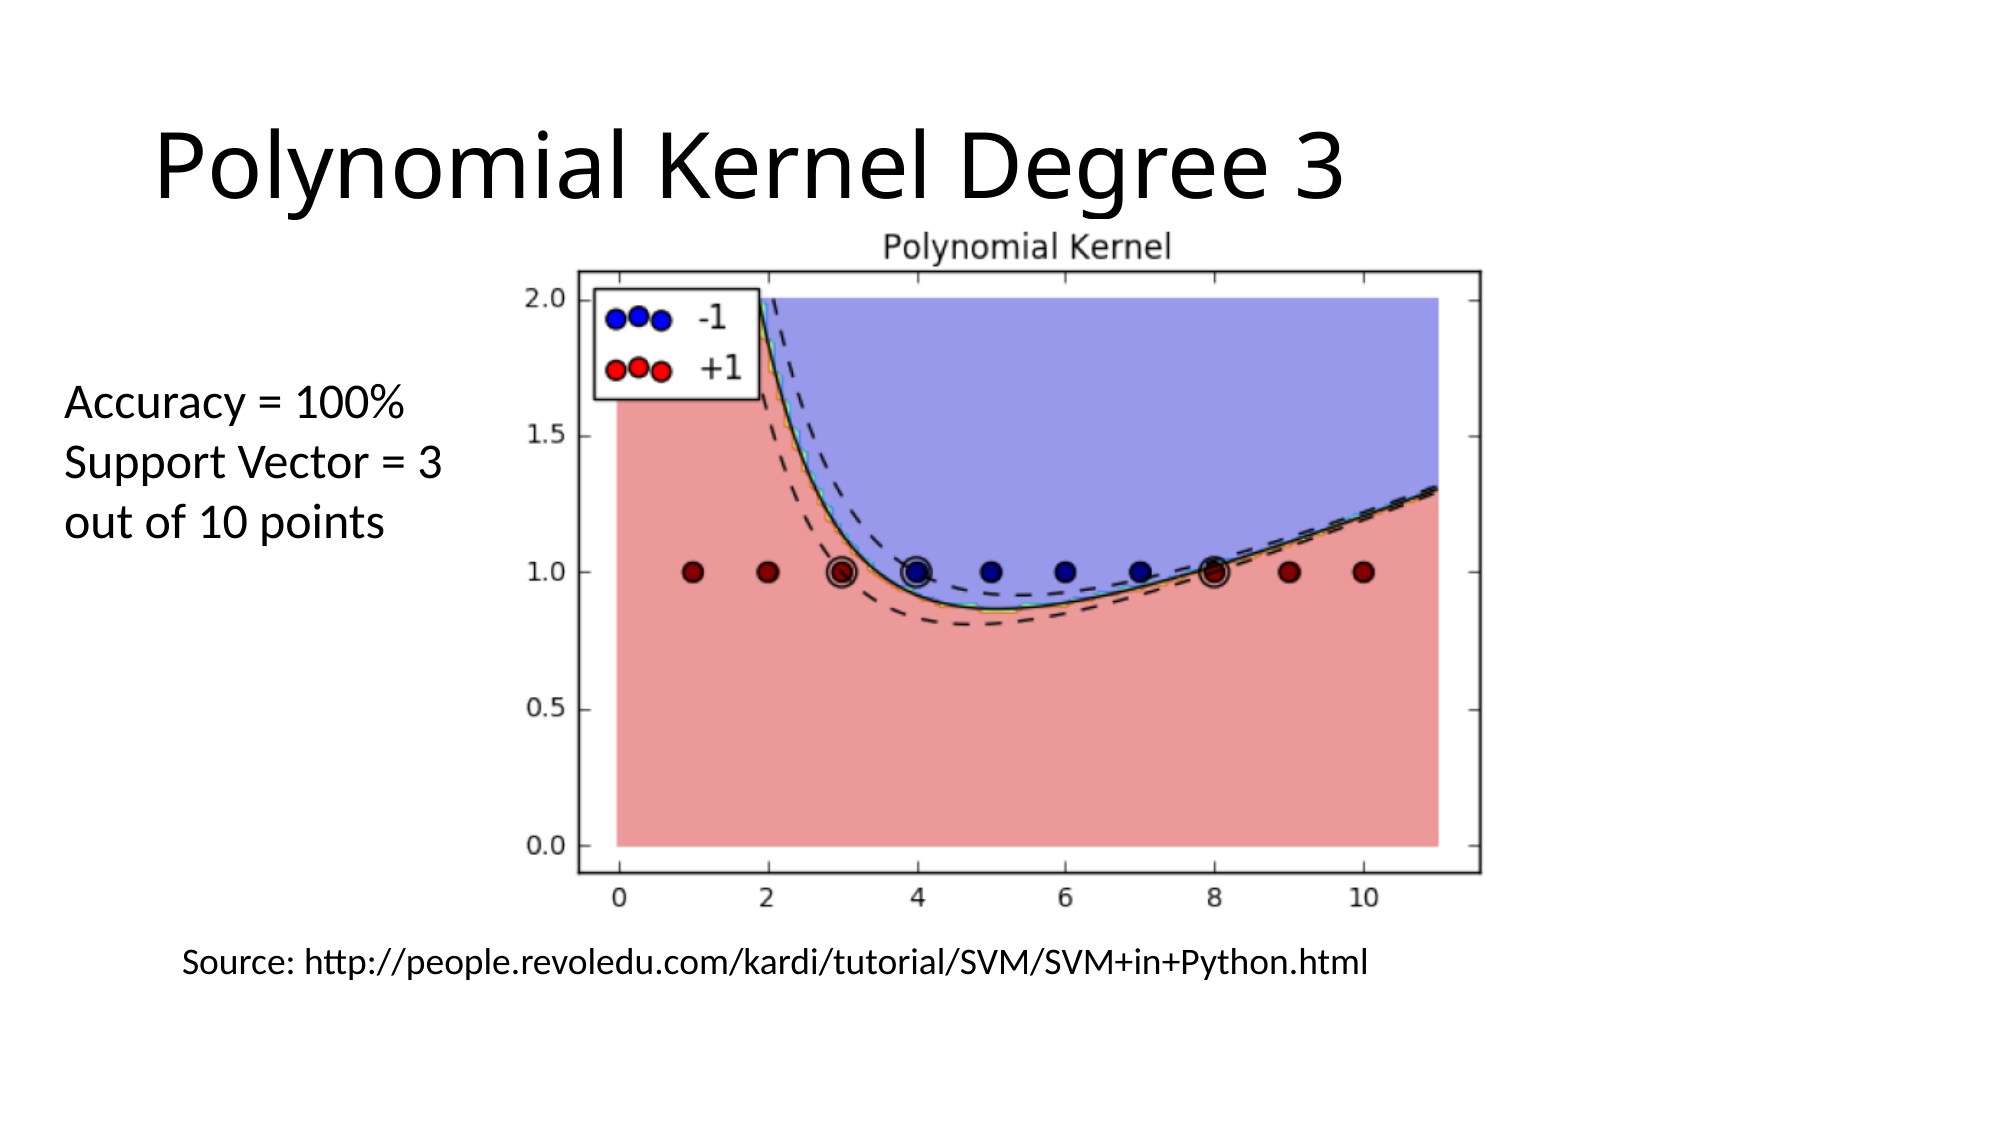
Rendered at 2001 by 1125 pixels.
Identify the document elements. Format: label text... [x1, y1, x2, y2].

text_box Accuracy = 100% Support Vector = 3 out of 10 points [49, 361, 501, 557]
title Polynomial Kernel Degree 3 [137, 59, 1863, 278]
text_box Source: http://people.revoledu.com/kardi/tutorial/SVM/SVM+in+Python.html [167, 929, 1393, 1006]
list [501, 219, 1502, 934]
